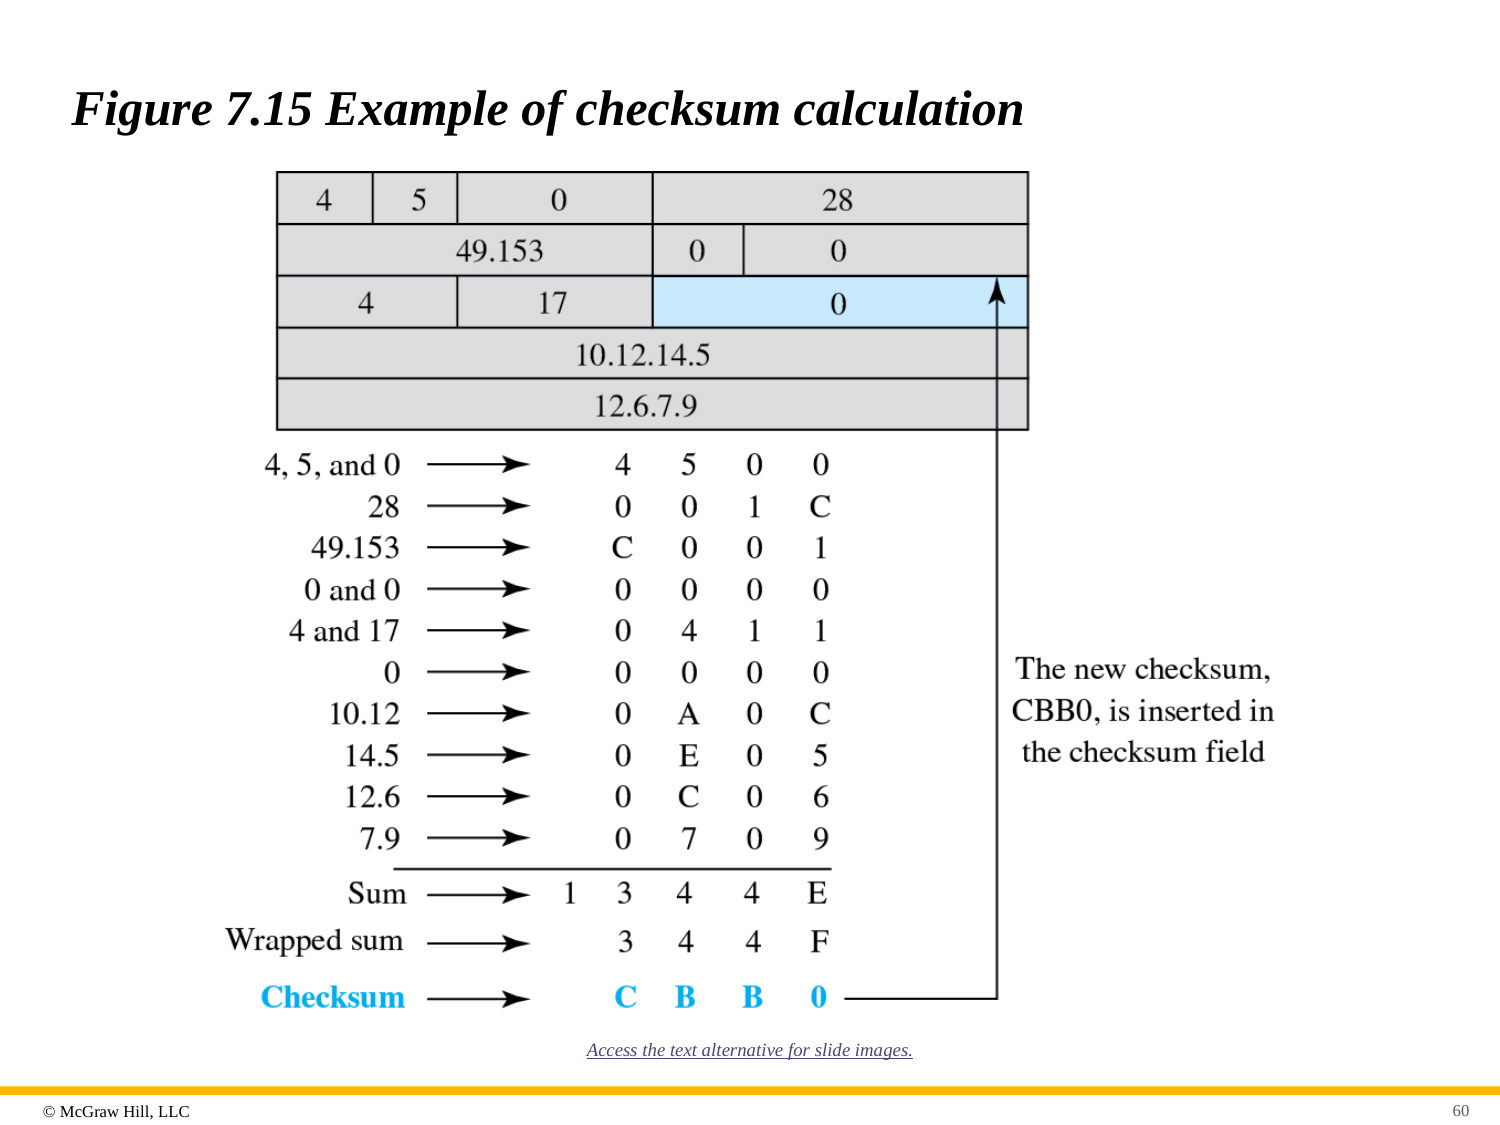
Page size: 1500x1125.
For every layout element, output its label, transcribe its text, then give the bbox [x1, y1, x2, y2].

title Figure 7.15 Example of checksum calculation [56, 50, 1444, 162]
list Access the text alternative for slide images. [525, 1033, 975, 1066]
picture [224, 171, 1275, 1021]
slide_number 60 [1418, 1096, 1477, 1123]
